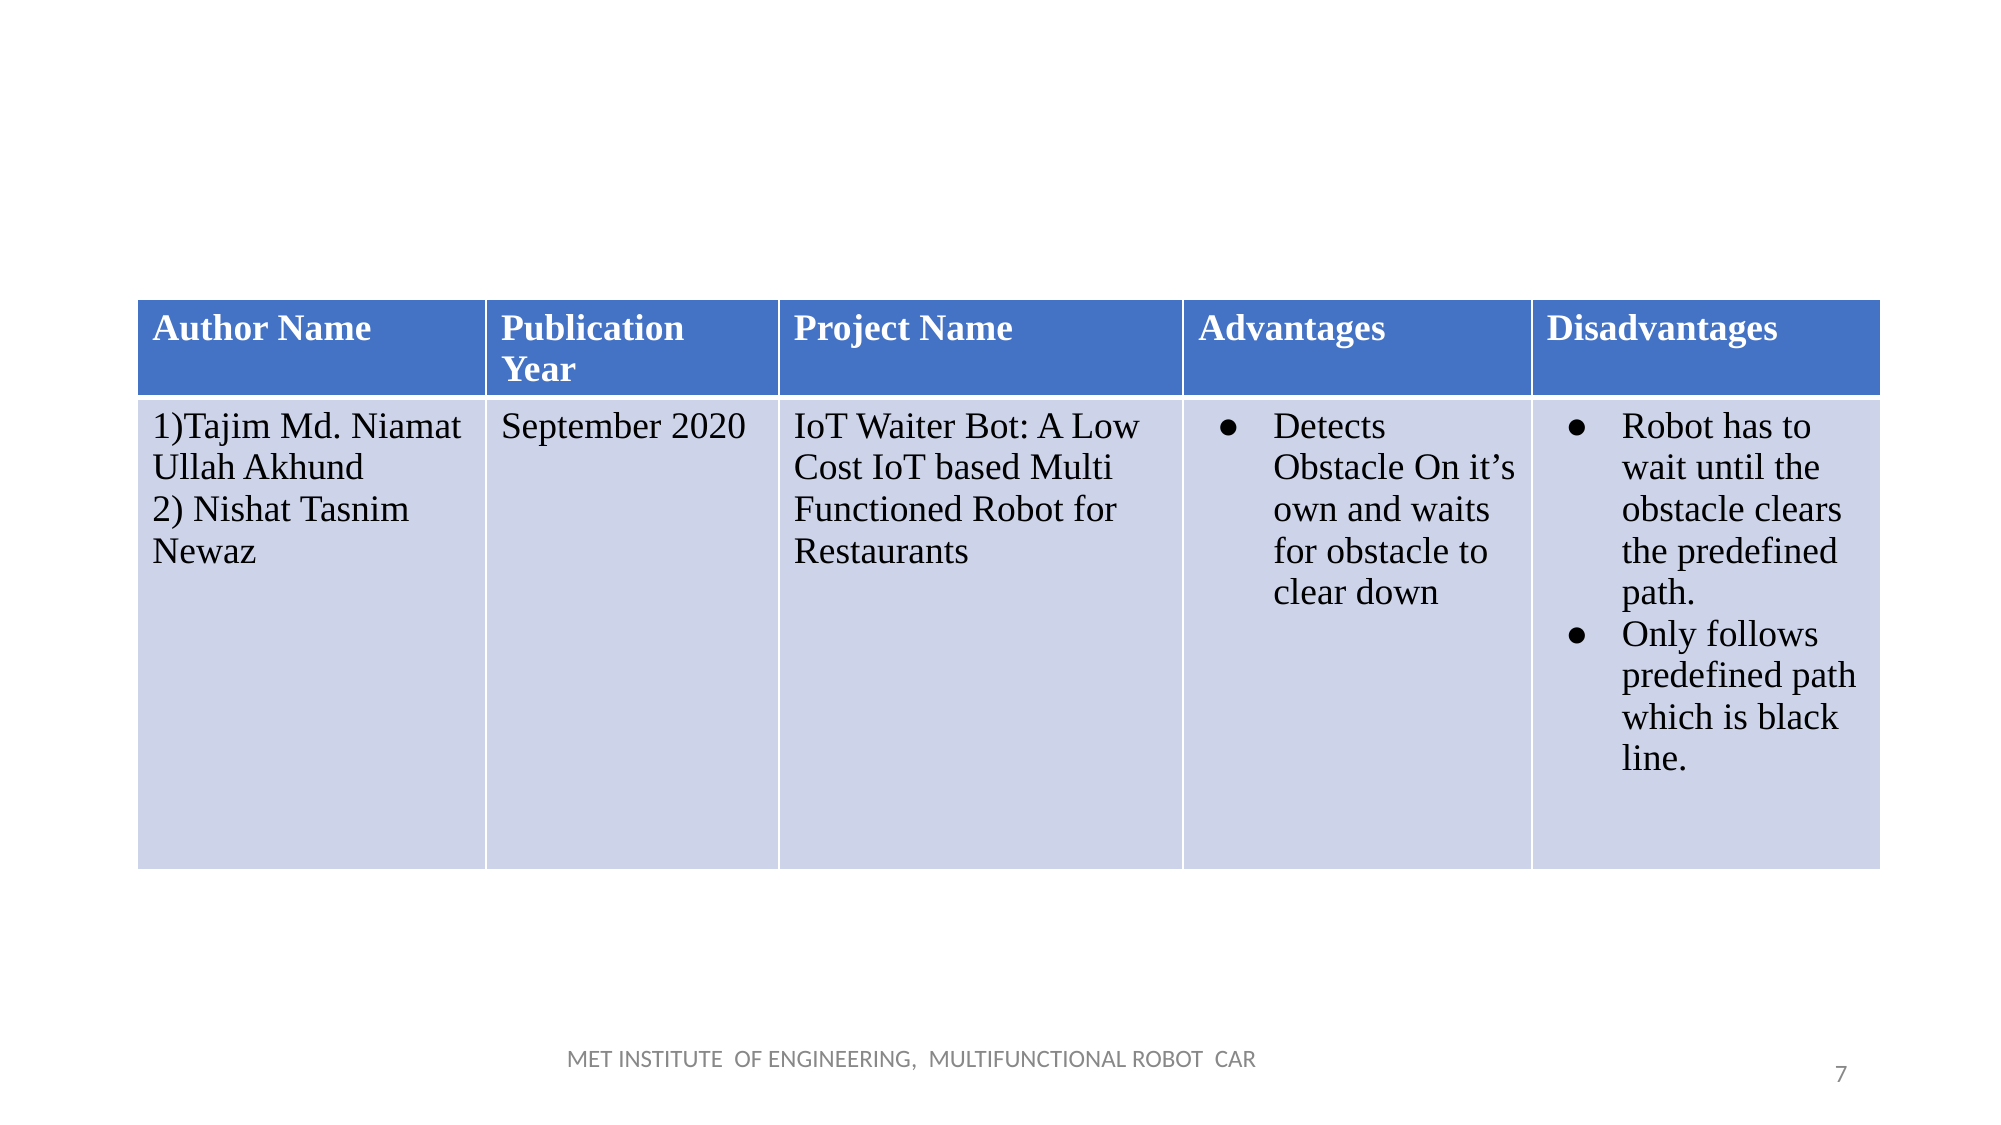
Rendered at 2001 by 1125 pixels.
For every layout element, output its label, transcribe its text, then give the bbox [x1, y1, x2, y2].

table_cell Robot has to wait until the obstacle clears the predefined path. Only follows predefined path which is black line. [1533, 400, 1880, 869]
table_cell September 2020 [487, 400, 778, 869]
table_header Advantages [1184, 300, 1531, 395]
table_cell Detects Obstacle On it’s own and waits for obstacle to clear down [1184, 400, 1531, 869]
table_header Disadvantages [1533, 300, 1880, 395]
table_header Author Name [138, 300, 485, 395]
table_cell IoT Waiter Bot: A Low Cost IoT based Multi Functioned Robot for Restaurants [780, 400, 1182, 869]
table_header Publication Year [487, 300, 778, 395]
table_header Project Name [780, 300, 1182, 395]
slide_number 7 [1412, 1042, 1863, 1103]
table_cell 1)Tajim Md. Niamat Ullah Akhund 2) Nishat Tasnim Newaz [138, 400, 485, 869]
footer MET INSTITUTE OF ENGINEERING, MULTIFUNCTIONAL ROBOT CAR [486, 1042, 1338, 1103]
